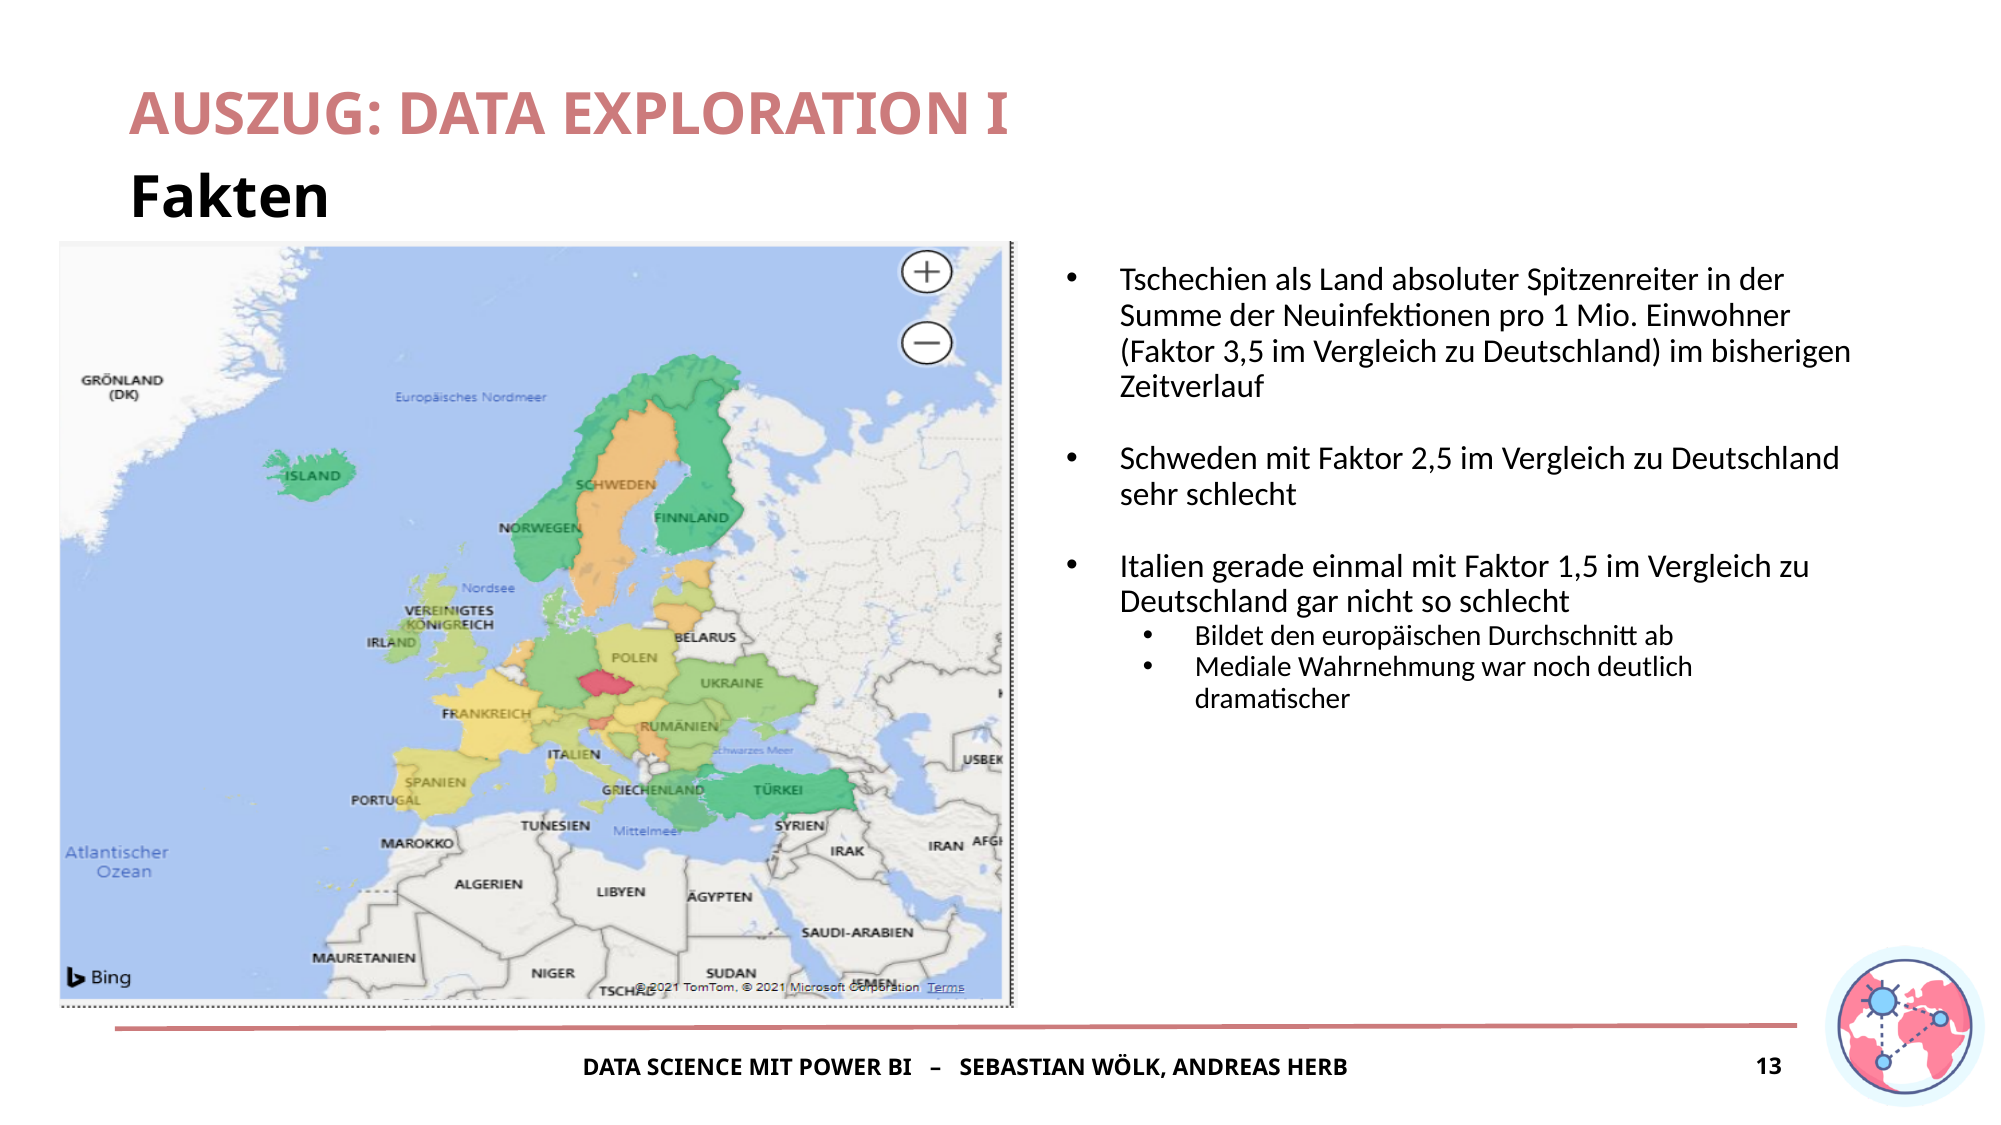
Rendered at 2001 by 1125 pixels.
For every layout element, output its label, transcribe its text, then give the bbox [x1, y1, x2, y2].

list AUSZUG: DATA EXPLORATION I Fakten [114, 76, 1568, 166]
list Tschechien als Land absoluter Spitzenreiter in der Summe der Neuinfektionen pro 1 Mio. Einwohner (Faktor 3,5 im Vergleich zu Deutschland) im bisherigen Zeitverlauf Schweden mit Faktor 2,5 im Vergleich zu Deutschland sehr schlecht Italien gerade einmal mit Faktor 1,5 im Vergleich zu Deutschland gar nicht so schlecht Bildet den europäischen Durchschnitt ab Mediale Wahrnehmung war noch deutlich dramatischer [1030, 254, 1870, 754]
picture [1815, 936, 1993, 1115]
picture [59, 241, 1018, 1008]
slide_number ‹#› [1643, 1036, 1798, 1097]
